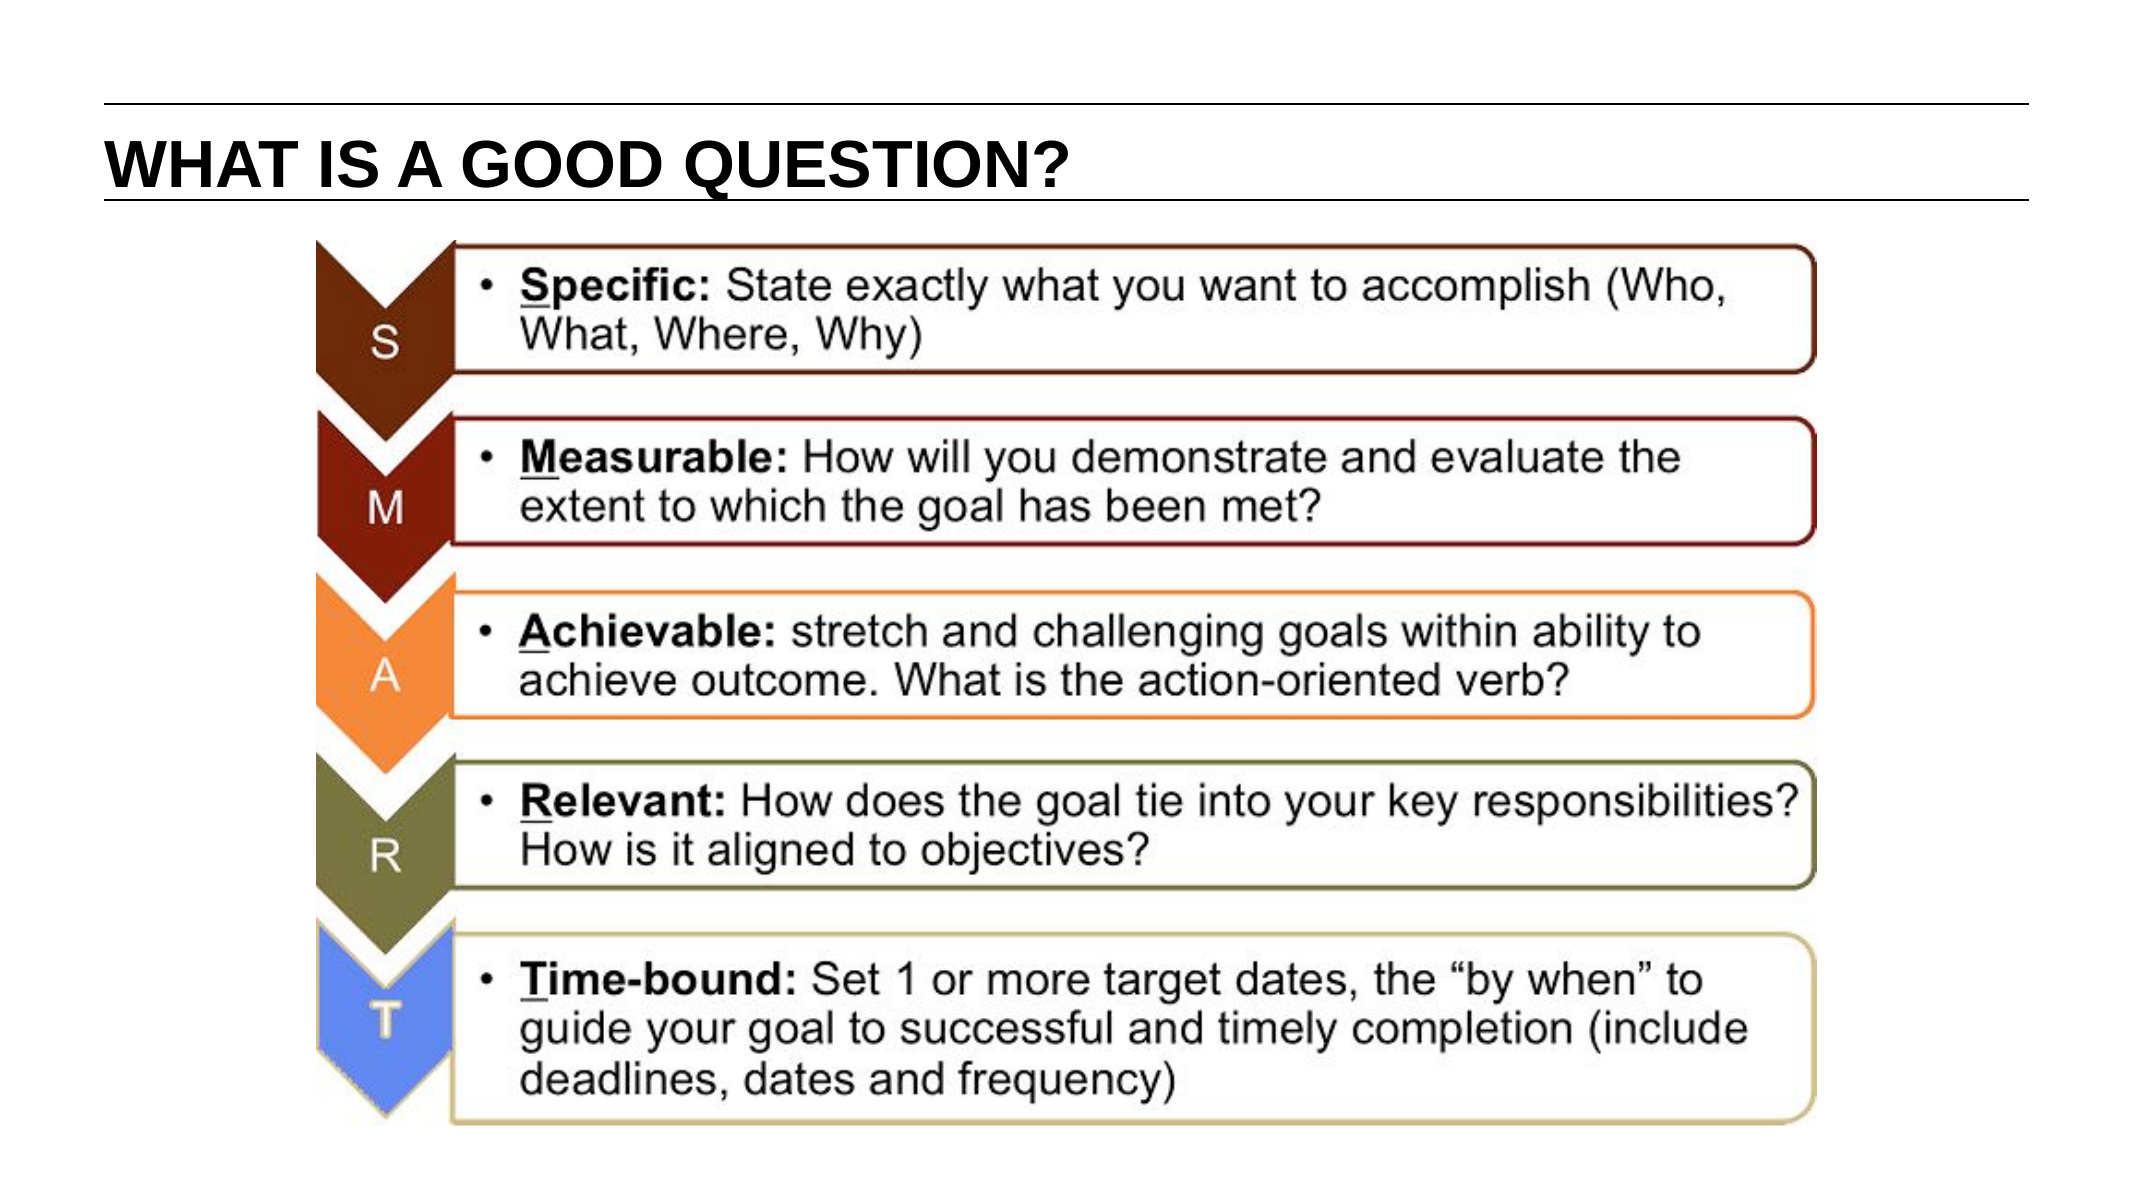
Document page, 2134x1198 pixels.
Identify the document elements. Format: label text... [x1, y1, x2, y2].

text_box WHAT IS A GOOD QUESTION? [104, 120, 1371, 192]
picture [316, 239, 1817, 1138]
